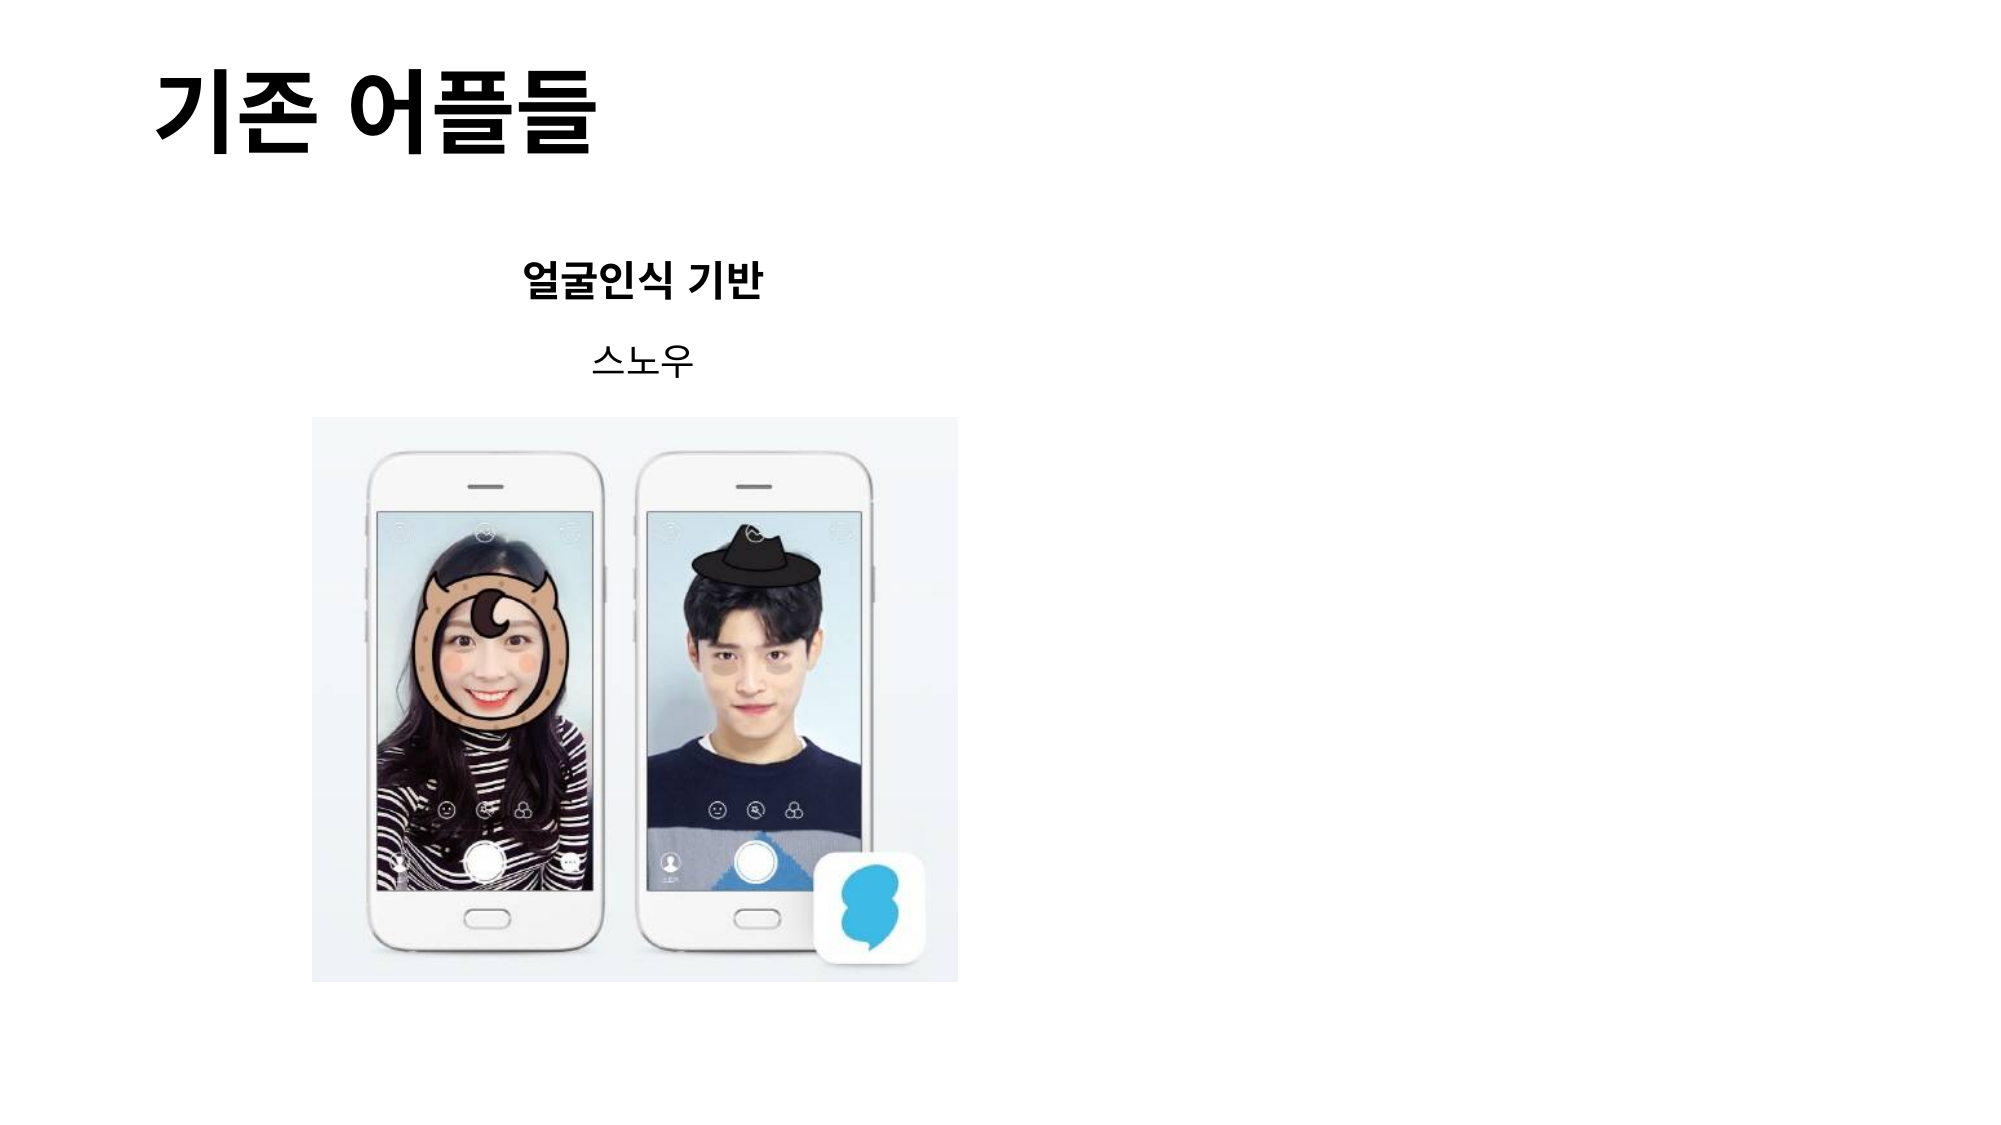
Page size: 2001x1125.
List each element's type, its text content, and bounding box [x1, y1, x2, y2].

picture [312, 417, 958, 983]
text_box 스노우 [577, 330, 711, 390]
title 기존 어플들 [137, 59, 1863, 278]
text_box 얼굴인식 기반 [507, 247, 780, 312]
